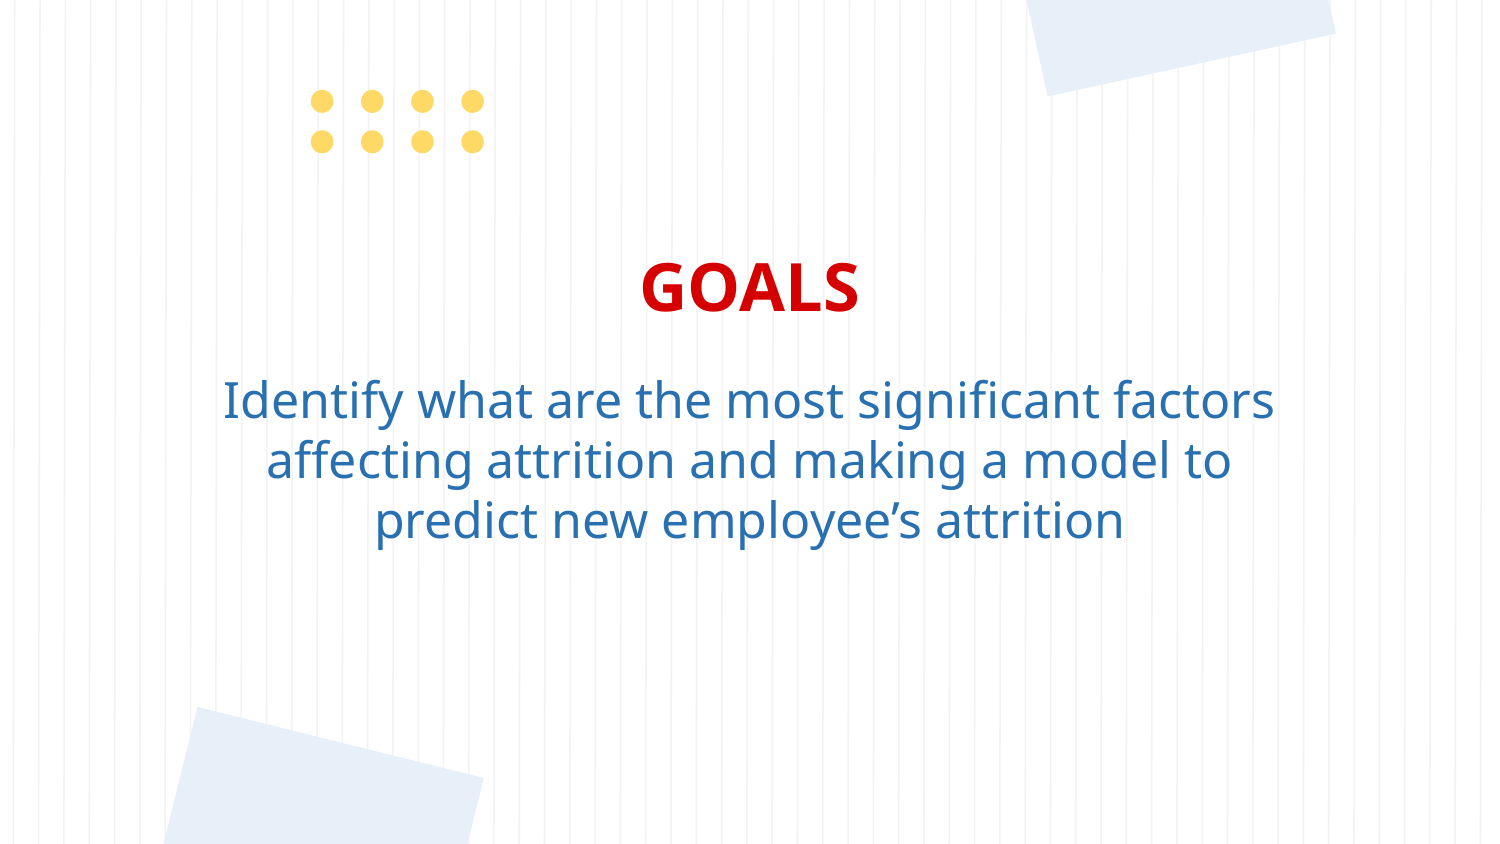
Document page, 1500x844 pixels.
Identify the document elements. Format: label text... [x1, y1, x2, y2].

title Identify what are the most significant factors affecting attrition and making a model to predict new employee’s attrition [205, 353, 1295, 608]
subtitle GOALS [484, 217, 1016, 318]
